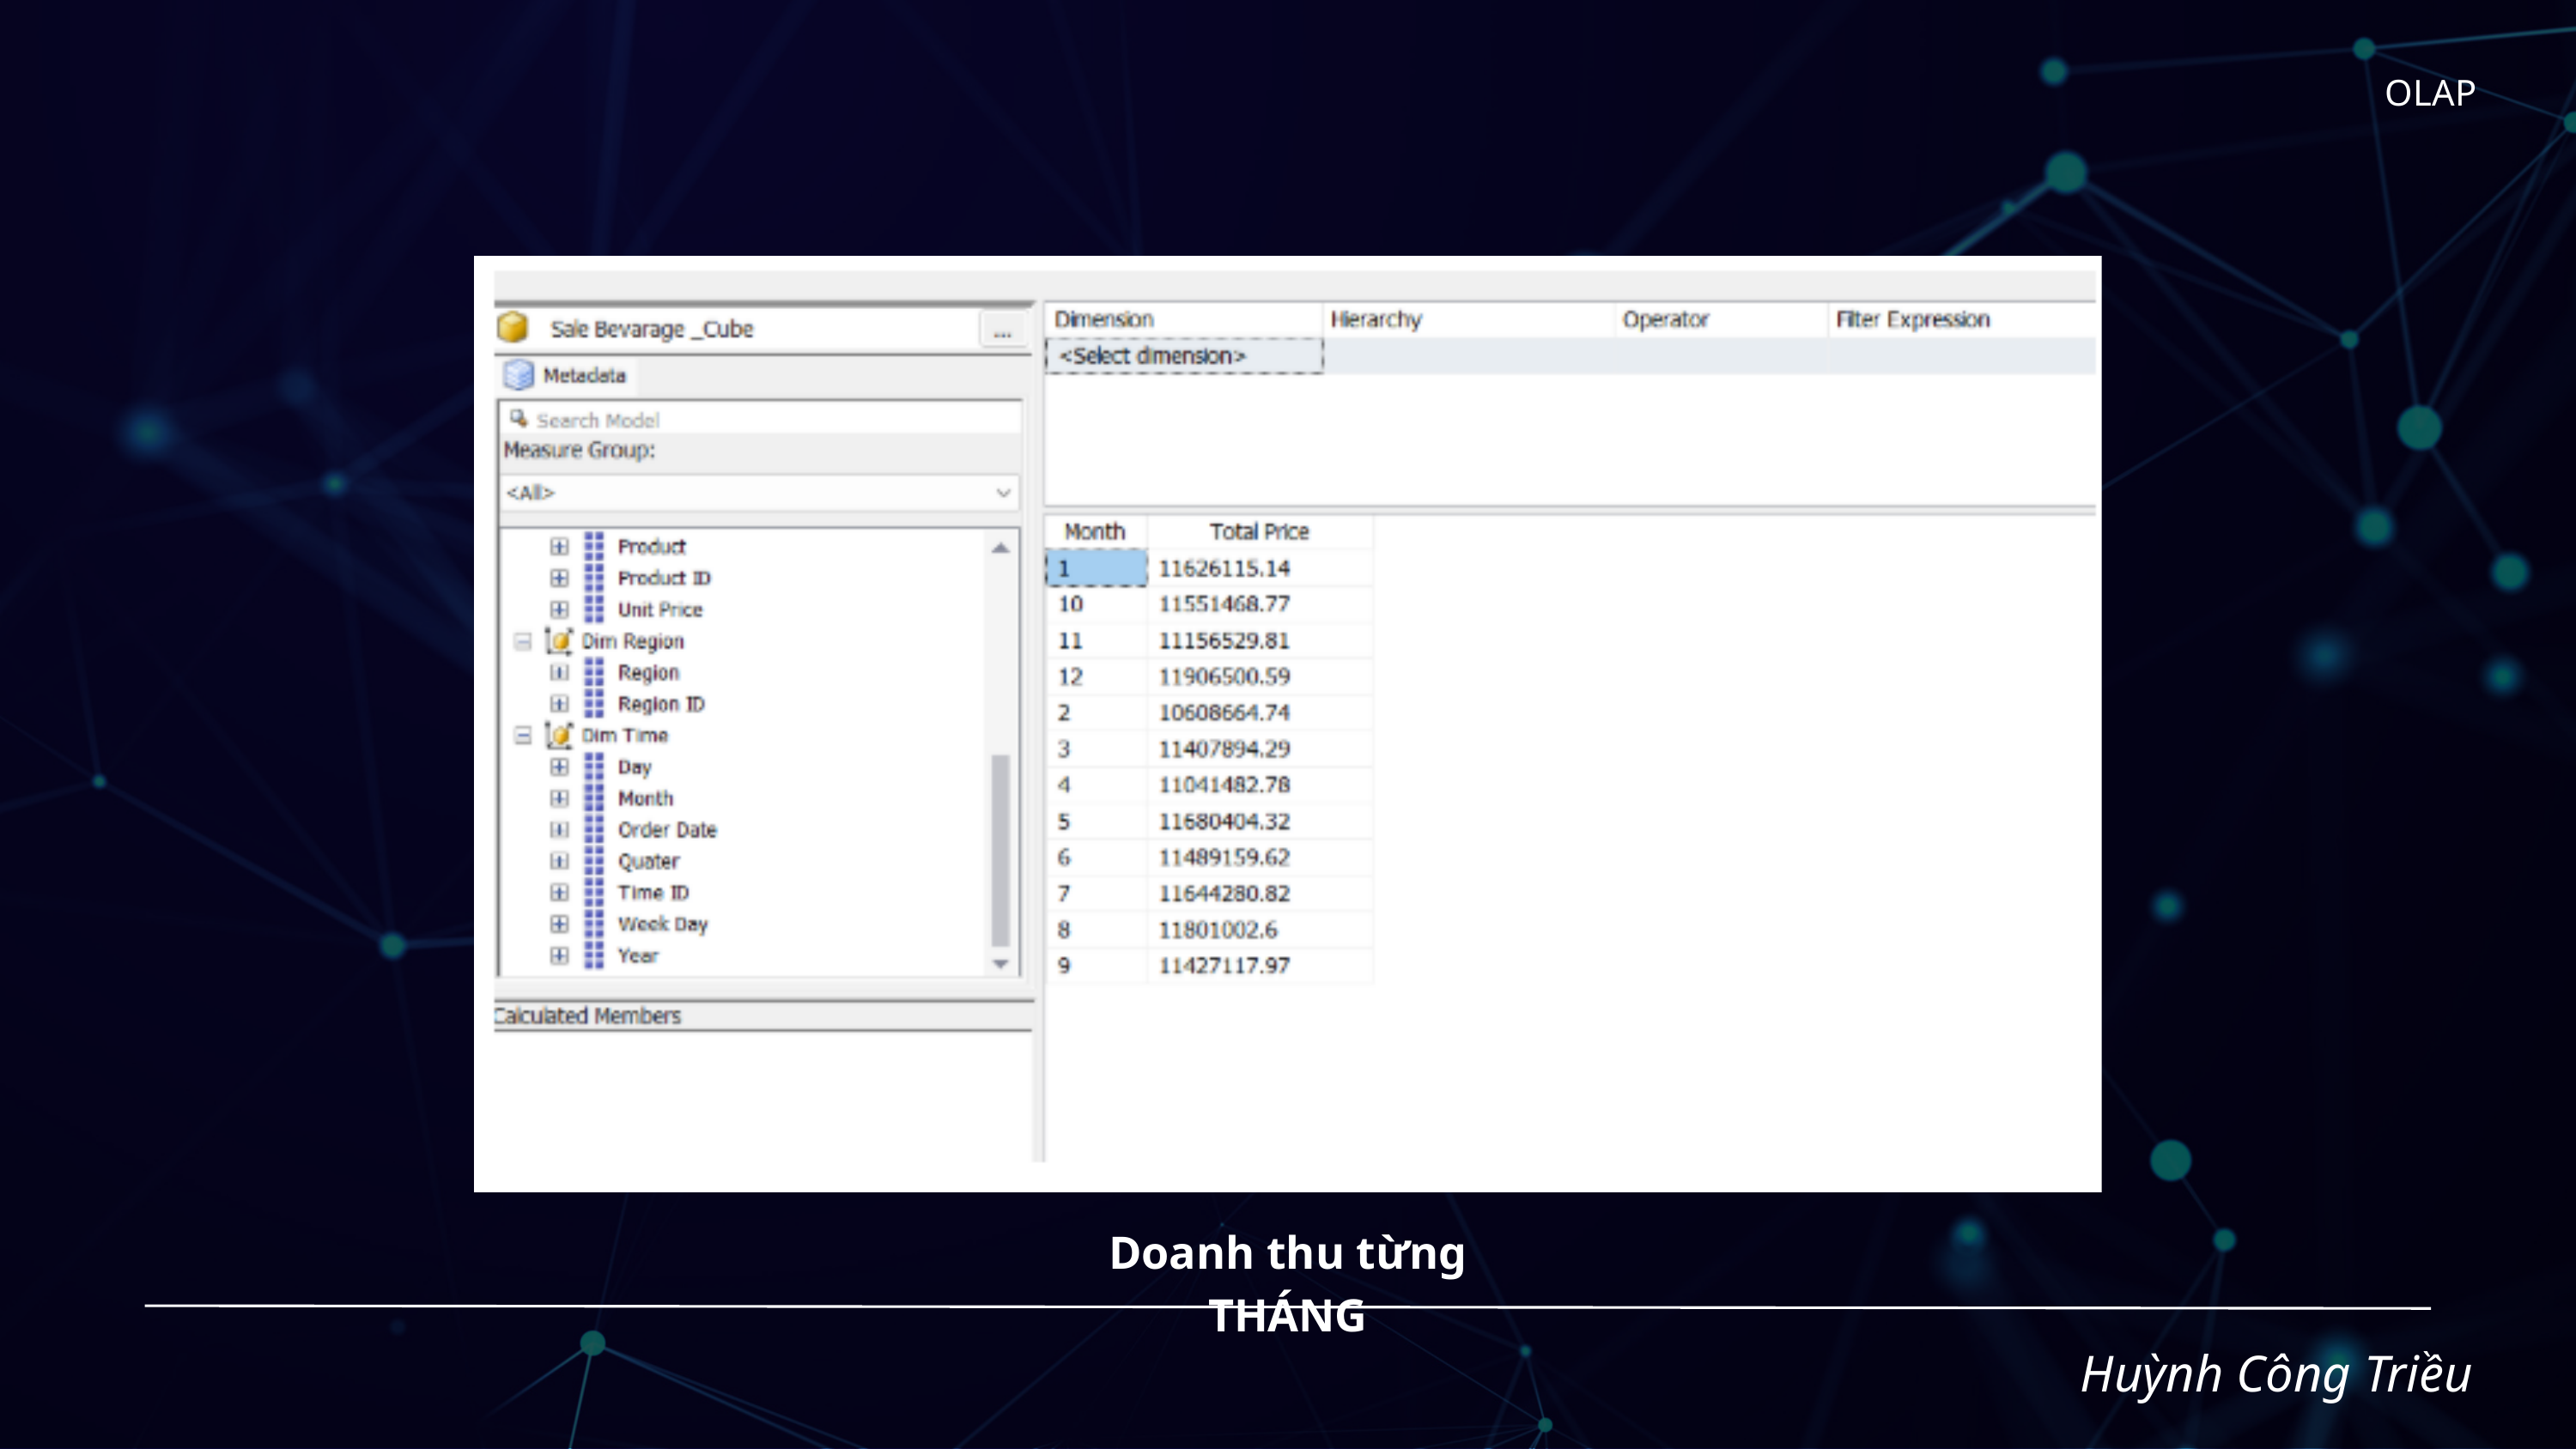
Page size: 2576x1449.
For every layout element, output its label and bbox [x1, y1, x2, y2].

text_box [0, 0, 2576, 1449]
